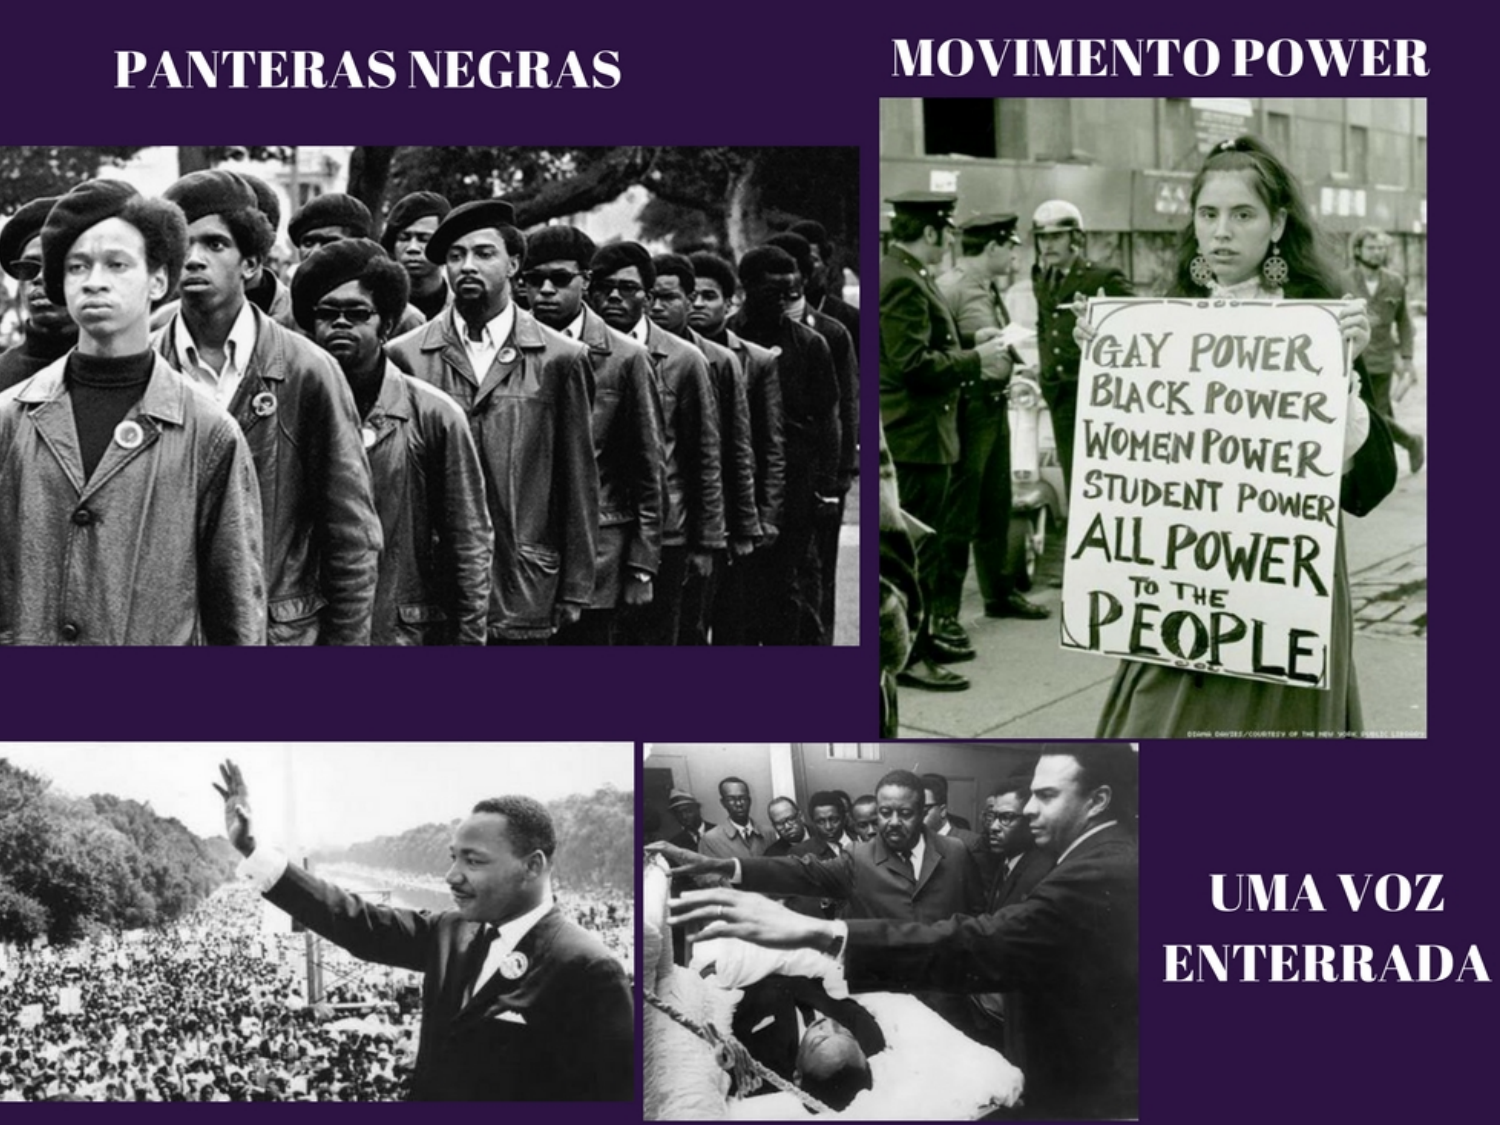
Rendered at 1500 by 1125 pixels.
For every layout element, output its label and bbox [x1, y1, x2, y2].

list [0, 0, 1500, 1125]
